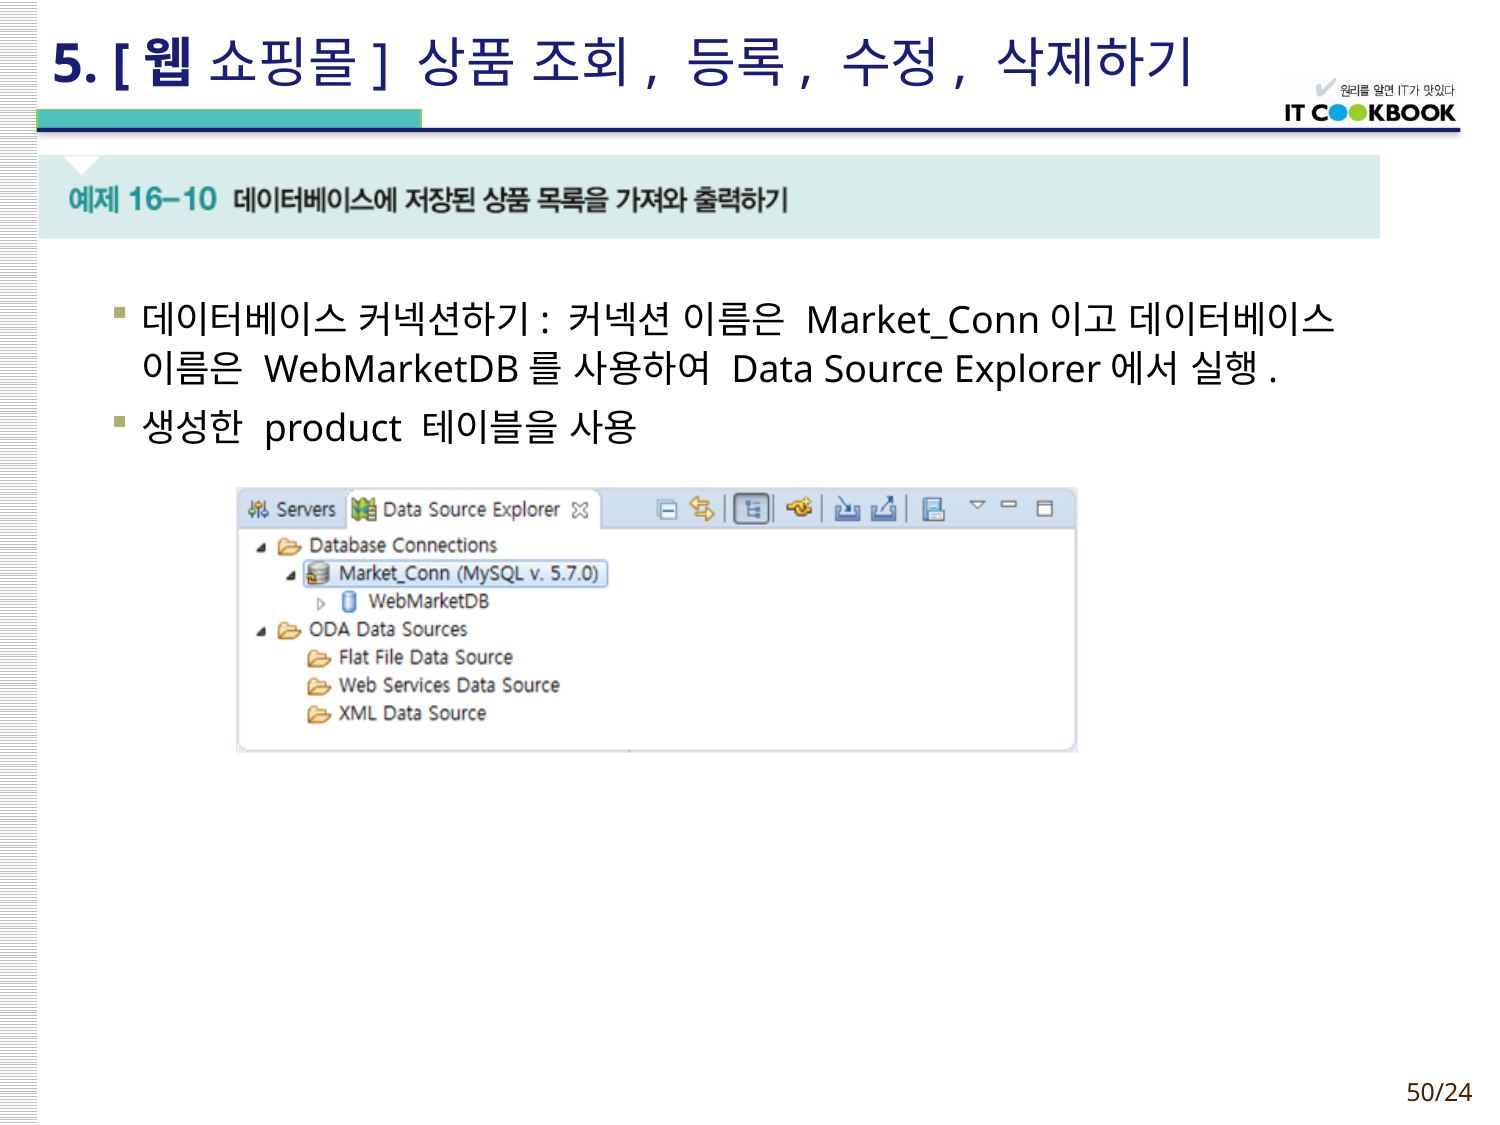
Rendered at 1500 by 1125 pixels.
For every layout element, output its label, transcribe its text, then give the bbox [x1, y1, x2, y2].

title 5. [웹 쇼핑몰] 상품 조회, 등록, 수정, 삭제하기 [37, 13, 1278, 109]
picture [36, 152, 1380, 243]
picture [1281, 75, 1459, 123]
picture [236, 487, 1078, 756]
list 데이터베이스 커넥션하기: 커넥션 이름은 Market_Conn이고 데이터베이스 이름은 WebMarketDB를 사용하여 Data Source Explorer에서 실행. 생성한 product 테이블을 사용 [37, 152, 1463, 1091]
